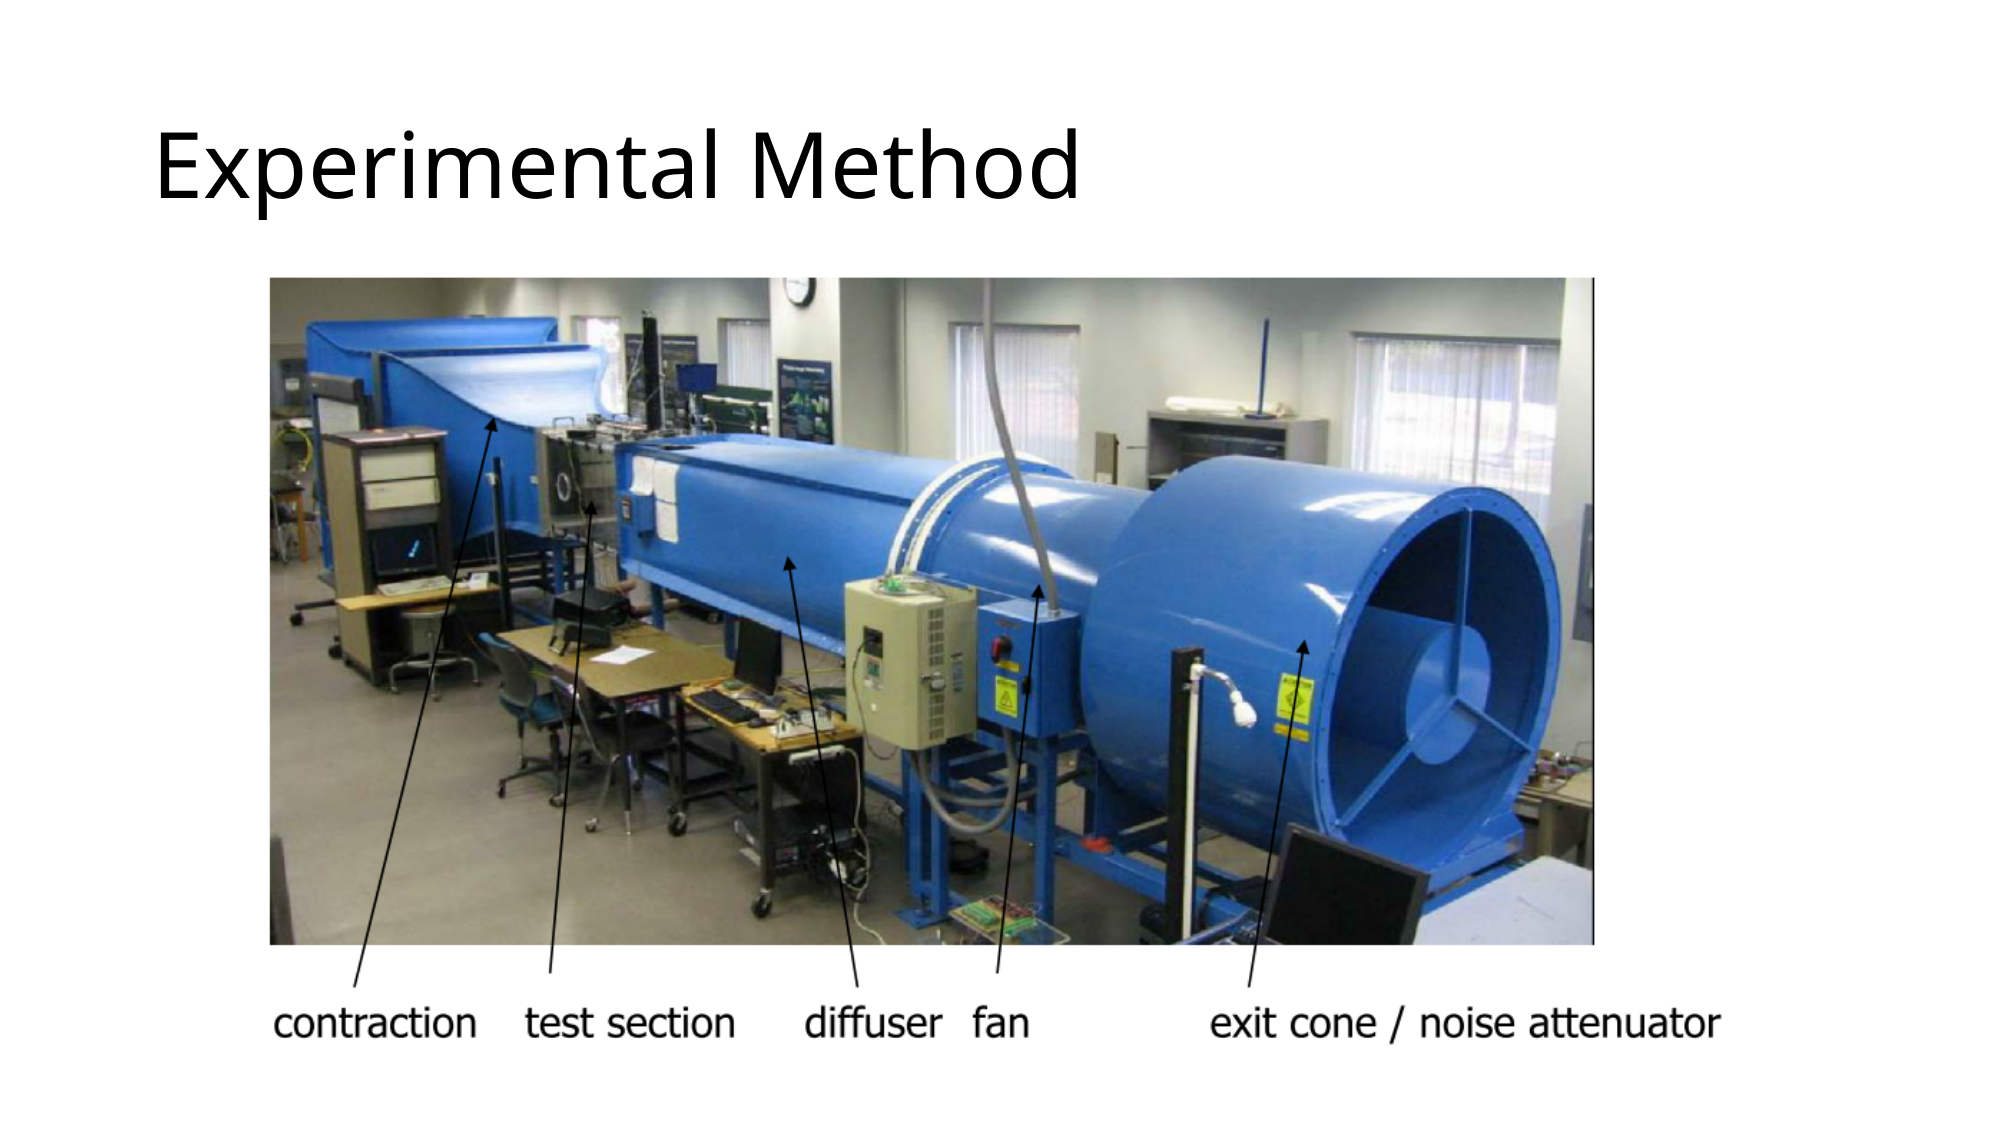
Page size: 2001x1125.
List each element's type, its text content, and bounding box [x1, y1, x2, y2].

picture [267, 277, 1733, 1056]
title Experimental Method [137, 59, 1863, 278]
